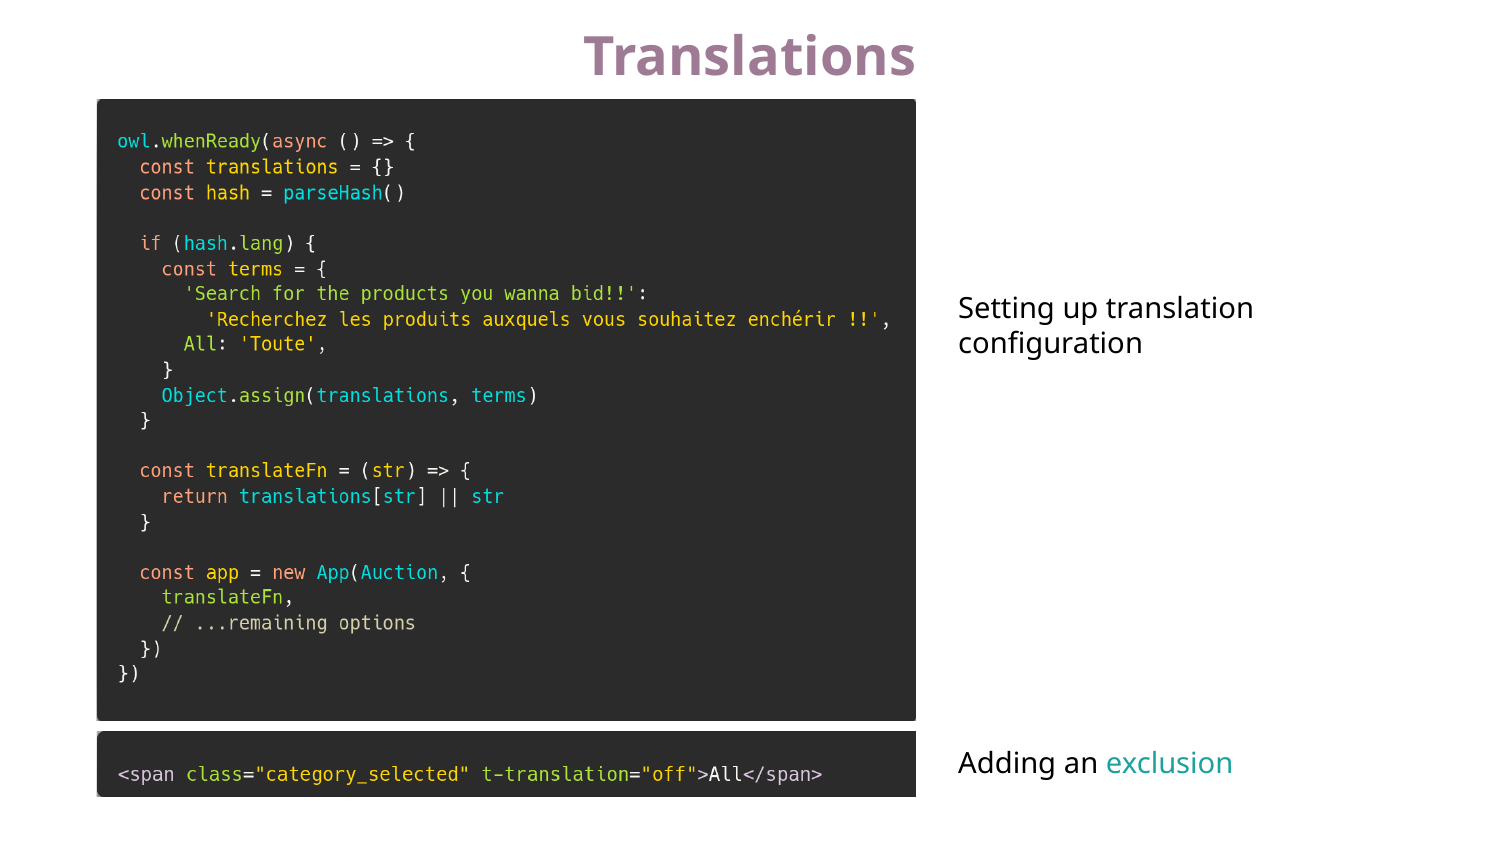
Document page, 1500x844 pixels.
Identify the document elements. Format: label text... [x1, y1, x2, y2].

text_box Setting up translation configuration Adding an exclusion [943, 99, 1399, 797]
title Translations [51, 6, 1449, 100]
picture [95, 99, 917, 722]
picture [95, 731, 917, 797]
